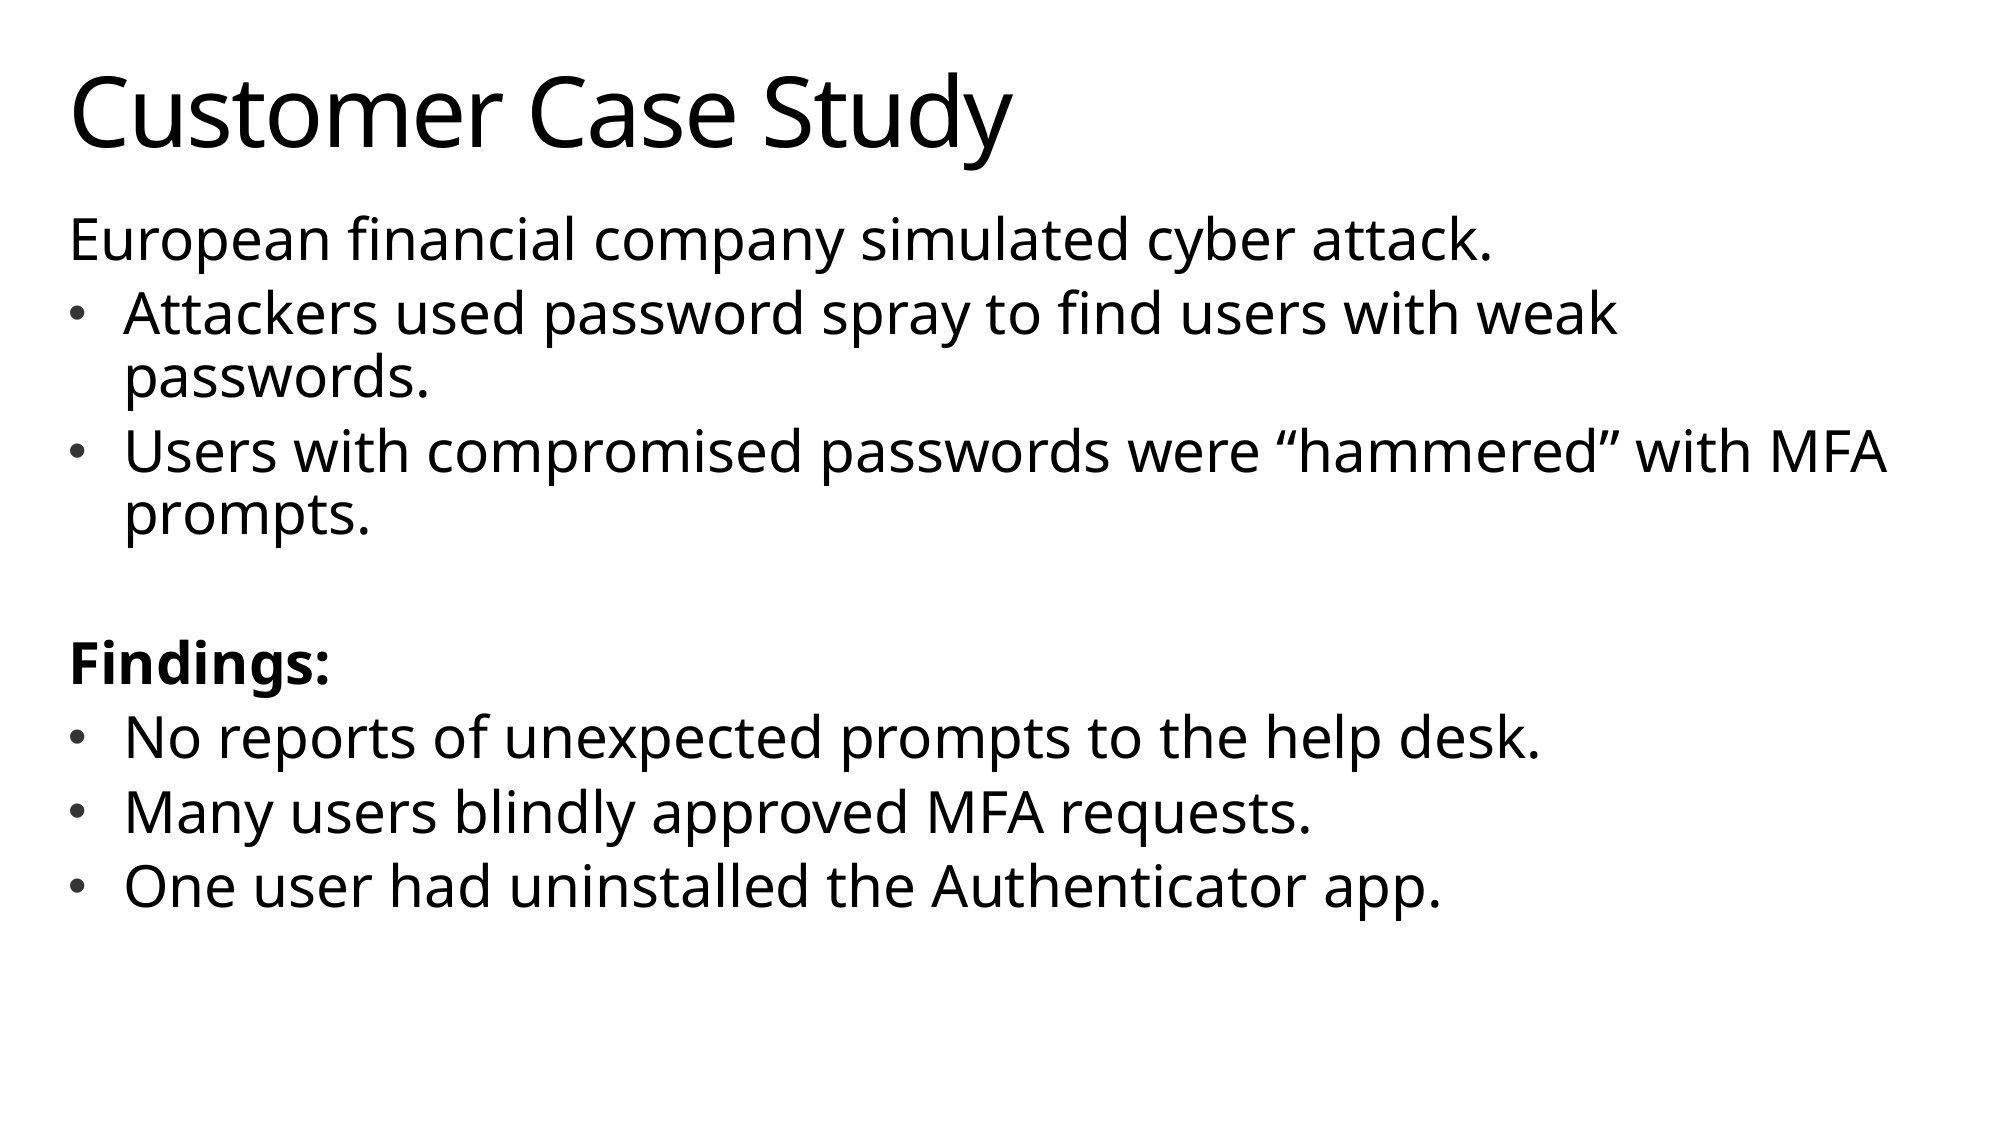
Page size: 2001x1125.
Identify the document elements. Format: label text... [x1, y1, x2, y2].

title Customer Case Study [44, 47, 1957, 196]
list European financial company simulated cyber attack. Attackers used password spray to find users with weak passwords. Users with compromised passwords were “hammered” with MFA prompts. Findings: No reports of unexpected prompts to the help desk. Many users blindly approved MFA requests. One user had uninstalled the Authenticator app. [44, 195, 1956, 1058]
